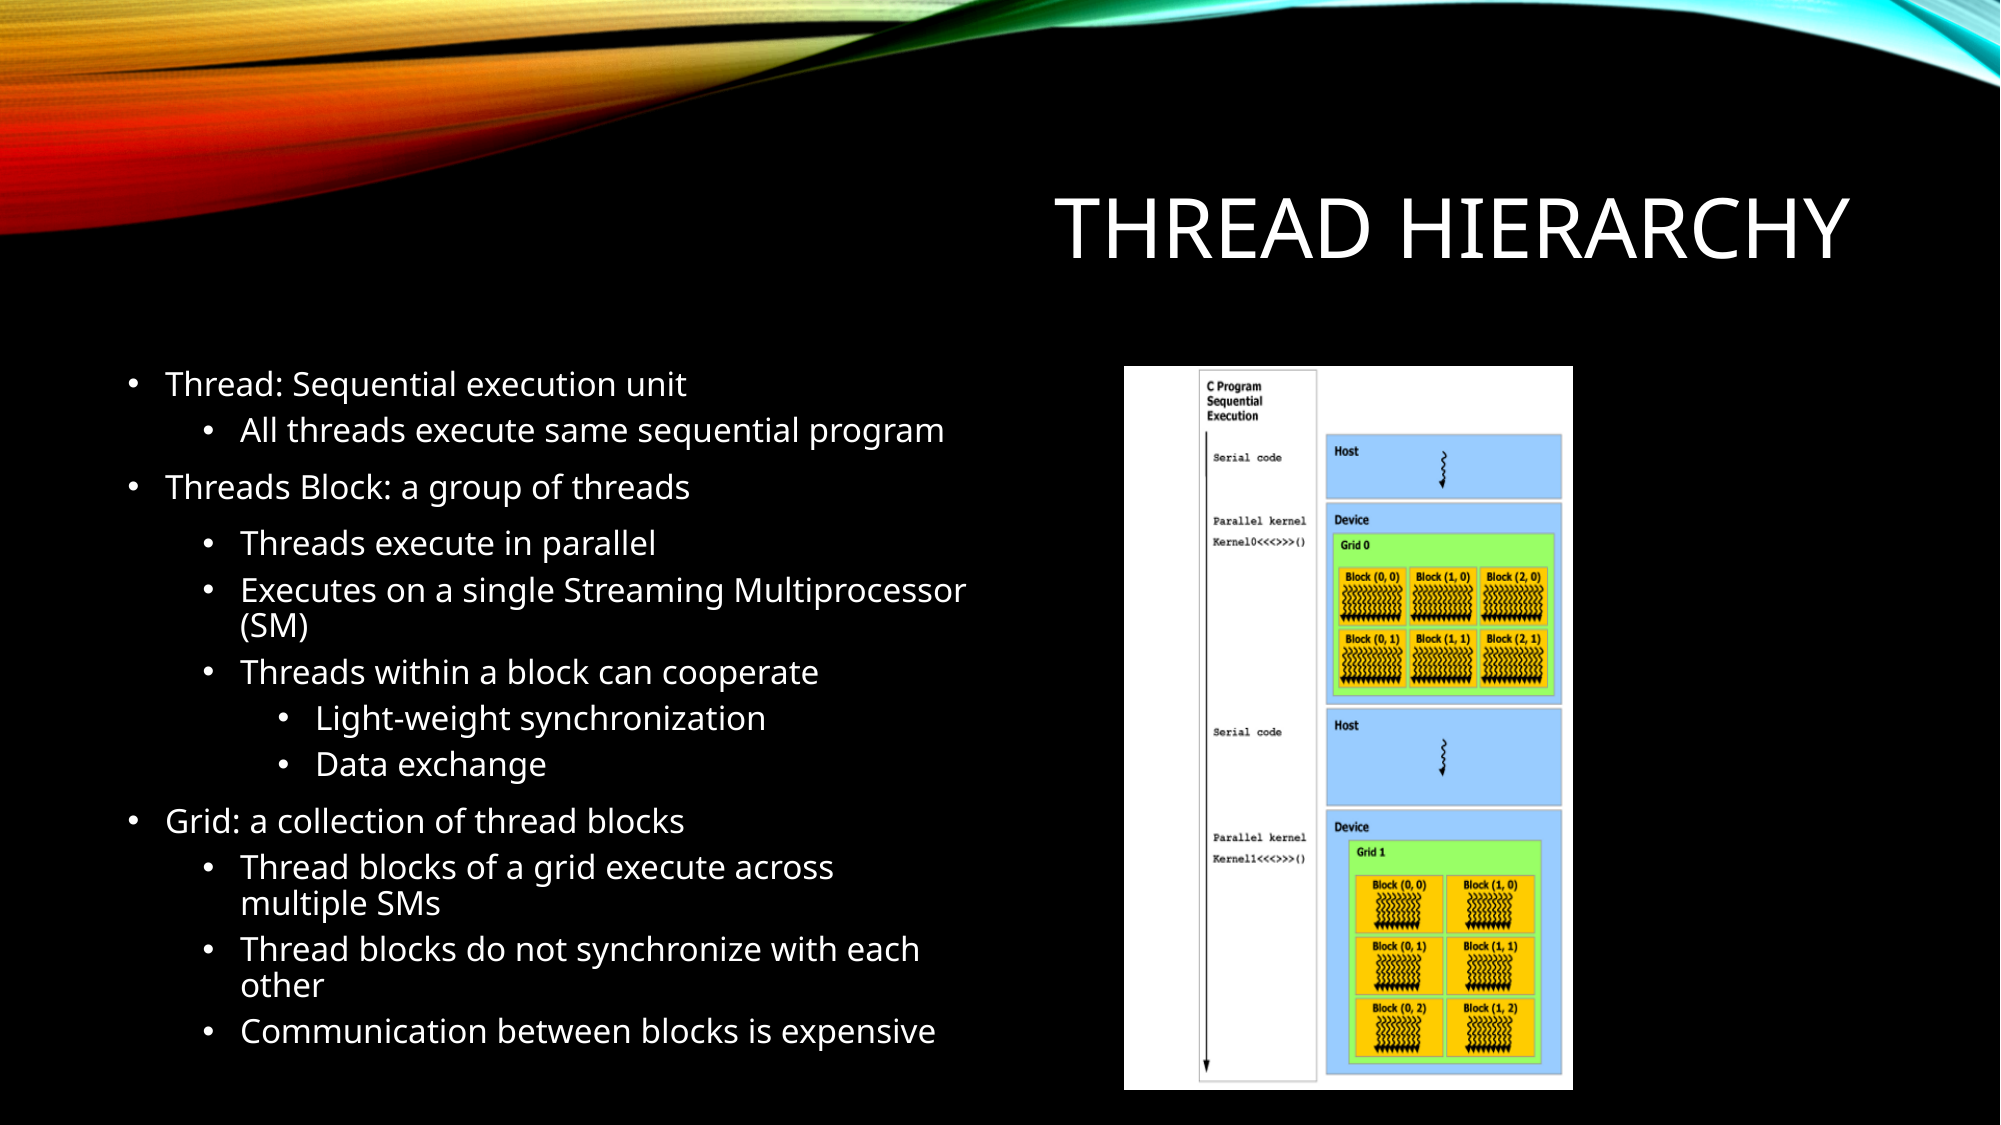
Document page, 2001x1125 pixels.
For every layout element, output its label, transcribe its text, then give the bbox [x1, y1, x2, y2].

picture [0, 0, 2000, 237]
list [1124, 366, 1573, 1090]
list Thread: Sequential execution unit All threads execute same sequential program Threads Block: a group of threads Threads execute in parallel Executes on a single Streaming Multiprocessor (SM) Threads within a block can cooperate Light-weight synchronization Data exchange Grid: a collection of thread blocks Thread blocks of a grid execute across multiple SMs Thread blocks do not synchronize with each other Communication between blocks is expensive [112, 360, 988, 1090]
title Thread hierarchy [474, 125, 1888, 338]
